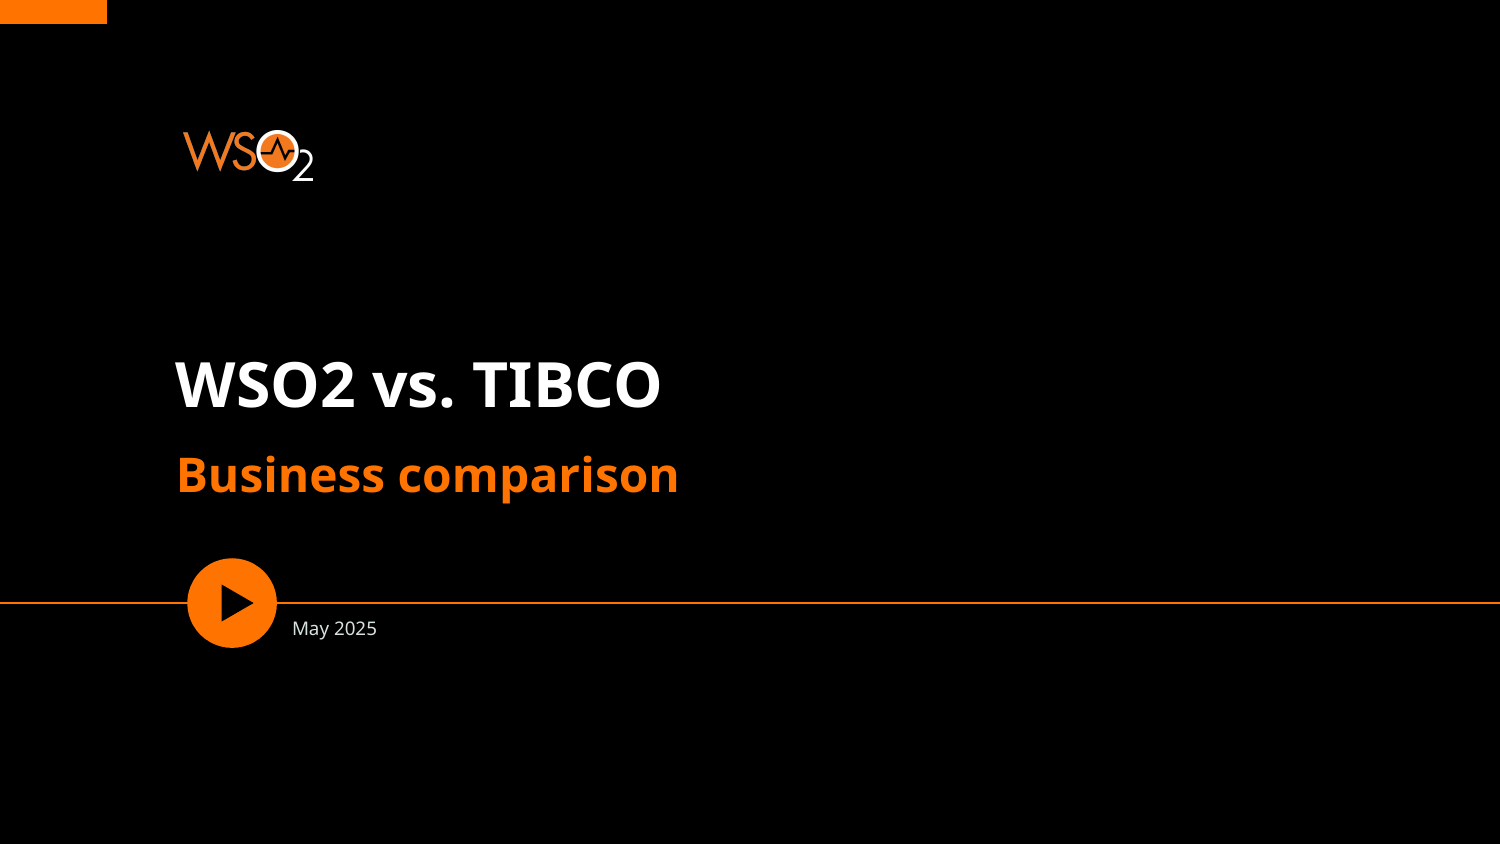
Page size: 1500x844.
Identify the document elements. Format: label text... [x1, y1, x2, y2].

picture [183, 130, 313, 181]
text_box WSO2 vs. TIBCO [175, 329, 1377, 435]
subtitle May 2025 [292, 605, 981, 643]
text_box Business comparison [175, 435, 1377, 526]
